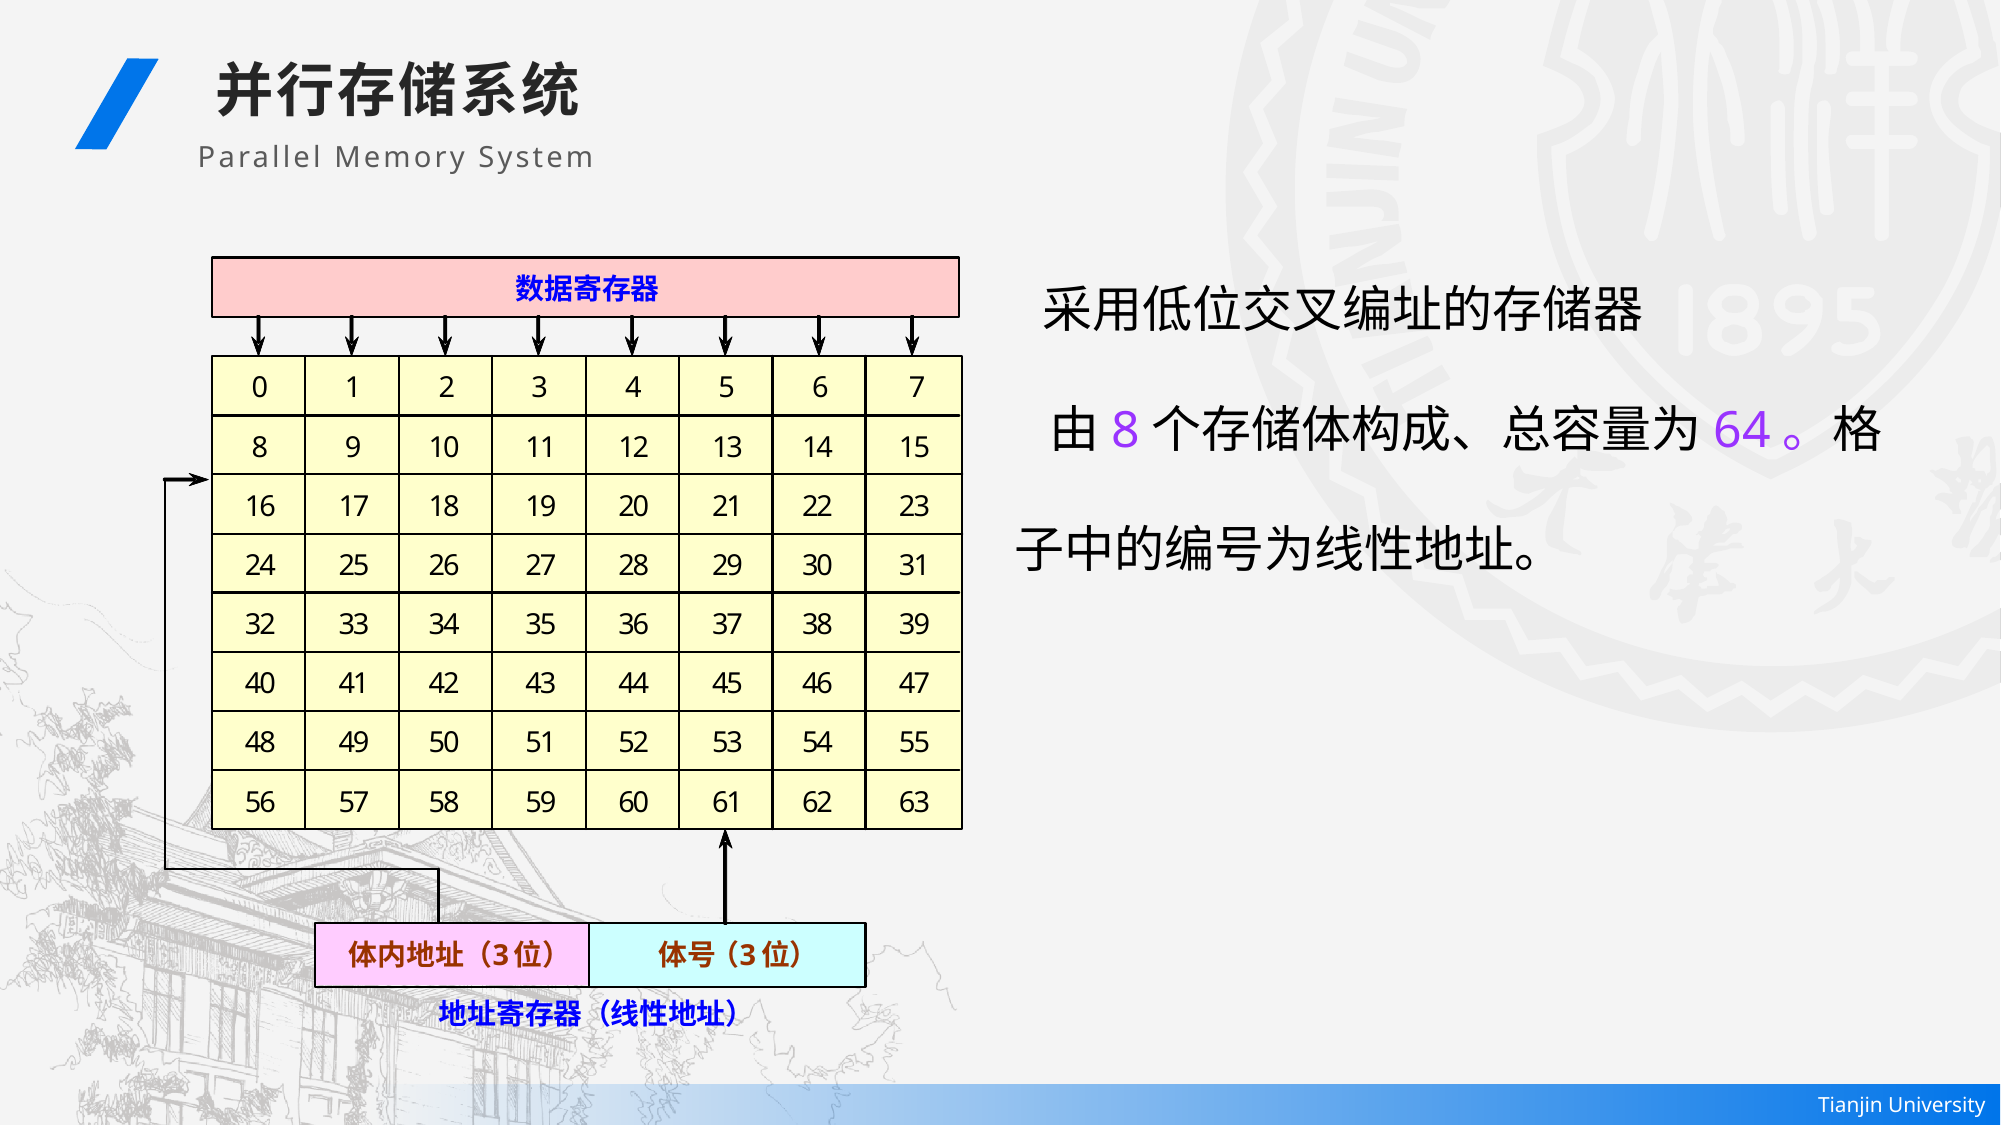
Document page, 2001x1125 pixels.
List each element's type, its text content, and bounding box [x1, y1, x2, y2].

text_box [158, 249, 972, 1044]
text_box 采用低位交叉编址的存储器 由8个存储体构成、总容量为64。格子中的编号为线性地址。 [999, 210, 1928, 586]
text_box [148, 45, 643, 182]
text_box [74, 58, 148, 150]
